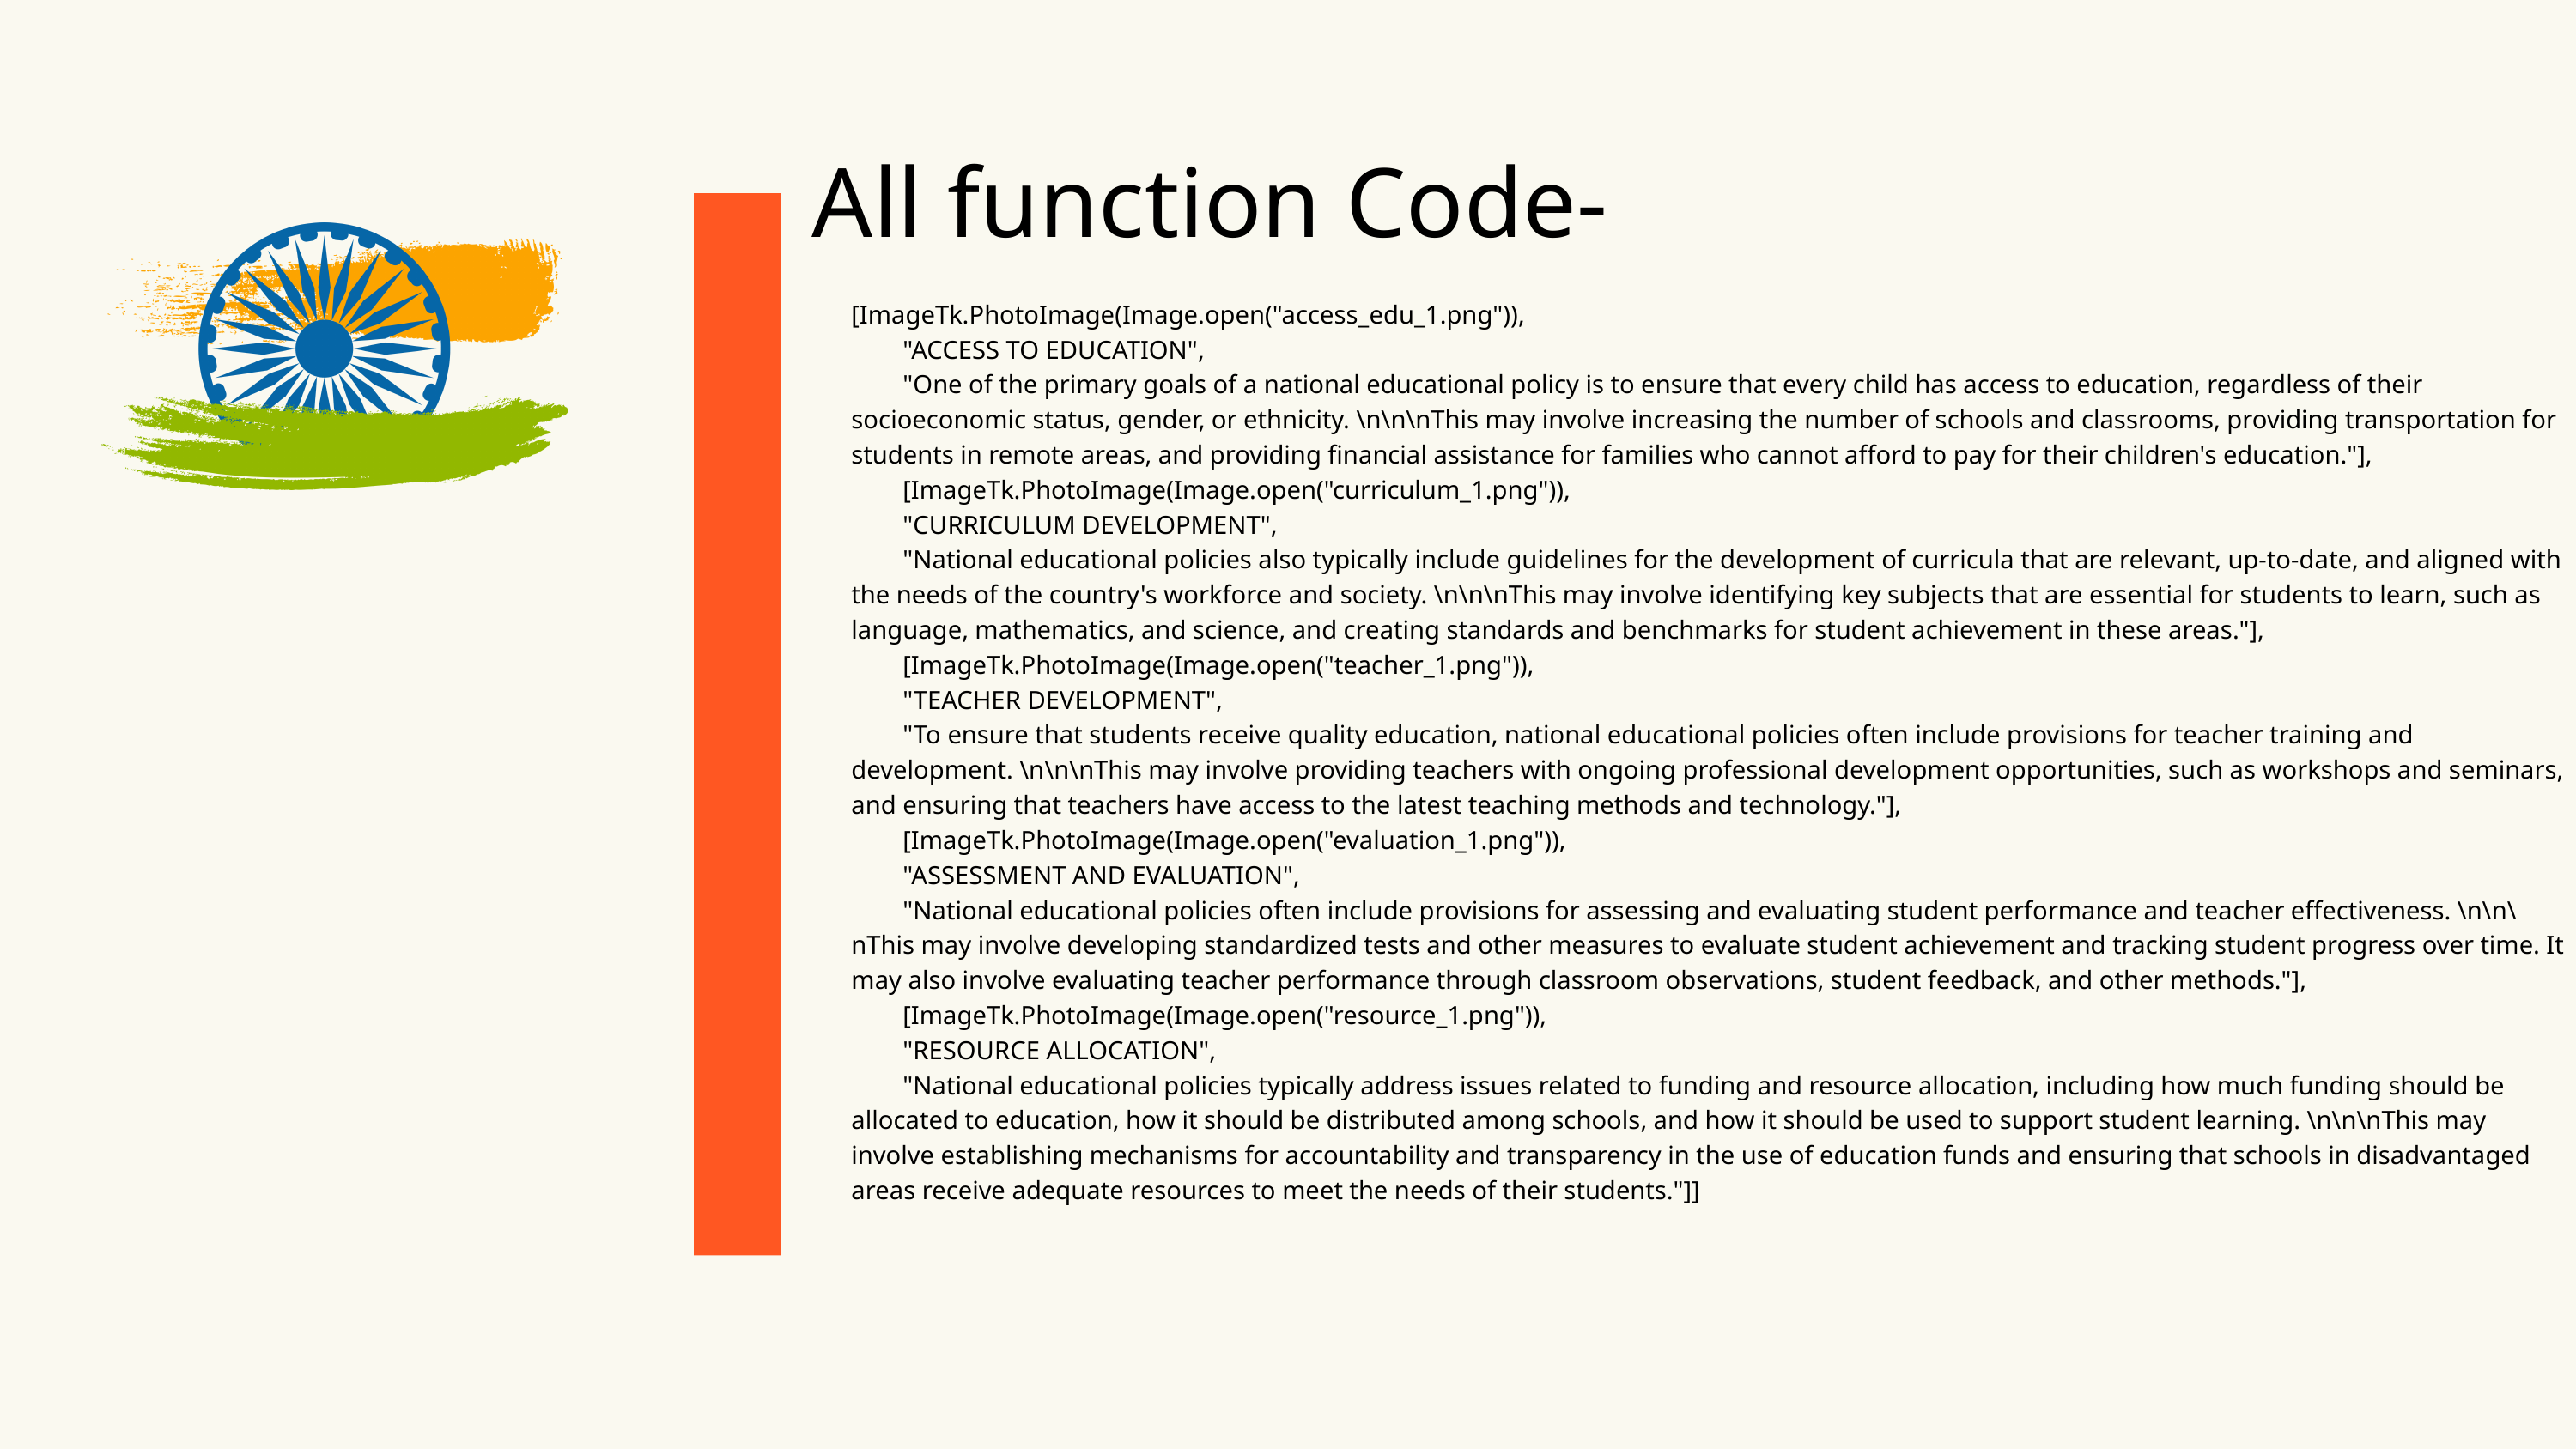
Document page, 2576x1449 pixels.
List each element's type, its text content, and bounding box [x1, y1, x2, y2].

text_box [ImageTk.PhotoImage(Image.open("access_edu_1.png")), "ACCESS TO EDUCATION", "One of the primary goals of a national educational policy is to ensure that every child has access to education, regardless of their socioeconomic status, gender, or ethnicity. \n\n\nThis may involve increasing the number of schools and classrooms, providing transportation for students in remote areas, and providing financial assistance for families who cannot afford to pay for their children's education."], [ImageTk.PhotoImage(Image.open("curriculum_1.png")), "CURRICULUM DEVELOPMENT", "National educational policies also typically include guidelines for the development of curricula that are relevant, up-to-date, and aligned with the needs of the country's workforce and society. \n\n\nThis may involve identifying key subjects that are essential for students to learn, such as language, mathematics, and science, and creating standards and benchmarks for student achievement in these areas."], [ImageTk.PhotoImage(Image.open("teacher_1.png")), "TEACHER DEVELOPMENT", "To ensure that students receive quality education, national educational policies often include provisions for teacher training and development. \n\n\nThis may involve providing teachers with ongoing professional development opportunities, such as workshops and seminars, and ensuring that teachers have access to the latest teaching methods and technology."], [ImageTk.PhotoImage(Image.open("evaluation_1.png")), "ASSESSMENT AND EVALUATION", "National educational policies often include provisions for assessing and evaluating student performance and teacher effectiveness. \n\n\nThis may involve developing standardized tests and other measures to evaluate student achievement and tracking student progress over time. It may also involve evaluating teacher performance through classroom observations, student feedback, and other methods."], [ImageTk.PhotoImage(Image.open("resource_1.png")), "RESOURCE ALLOCATION", "National educational policies typically address issues related to funding and resource allocation, including how much funding should be allocated to education, how it should be distributed among schools, and how it should be used to support student learning. \n\n\nThis may involve establishing mechanisms for accountability and transparency in the use of education funds and ensuring that schools in disadvantaged areas receive adequate resources to meet the needs of their students."]] [851, 294, 2576, 1240]
picture [100, 222, 568, 490]
text_box [694, 193, 781, 1256]
text_box All function Code- [811, 122, 1940, 257]
